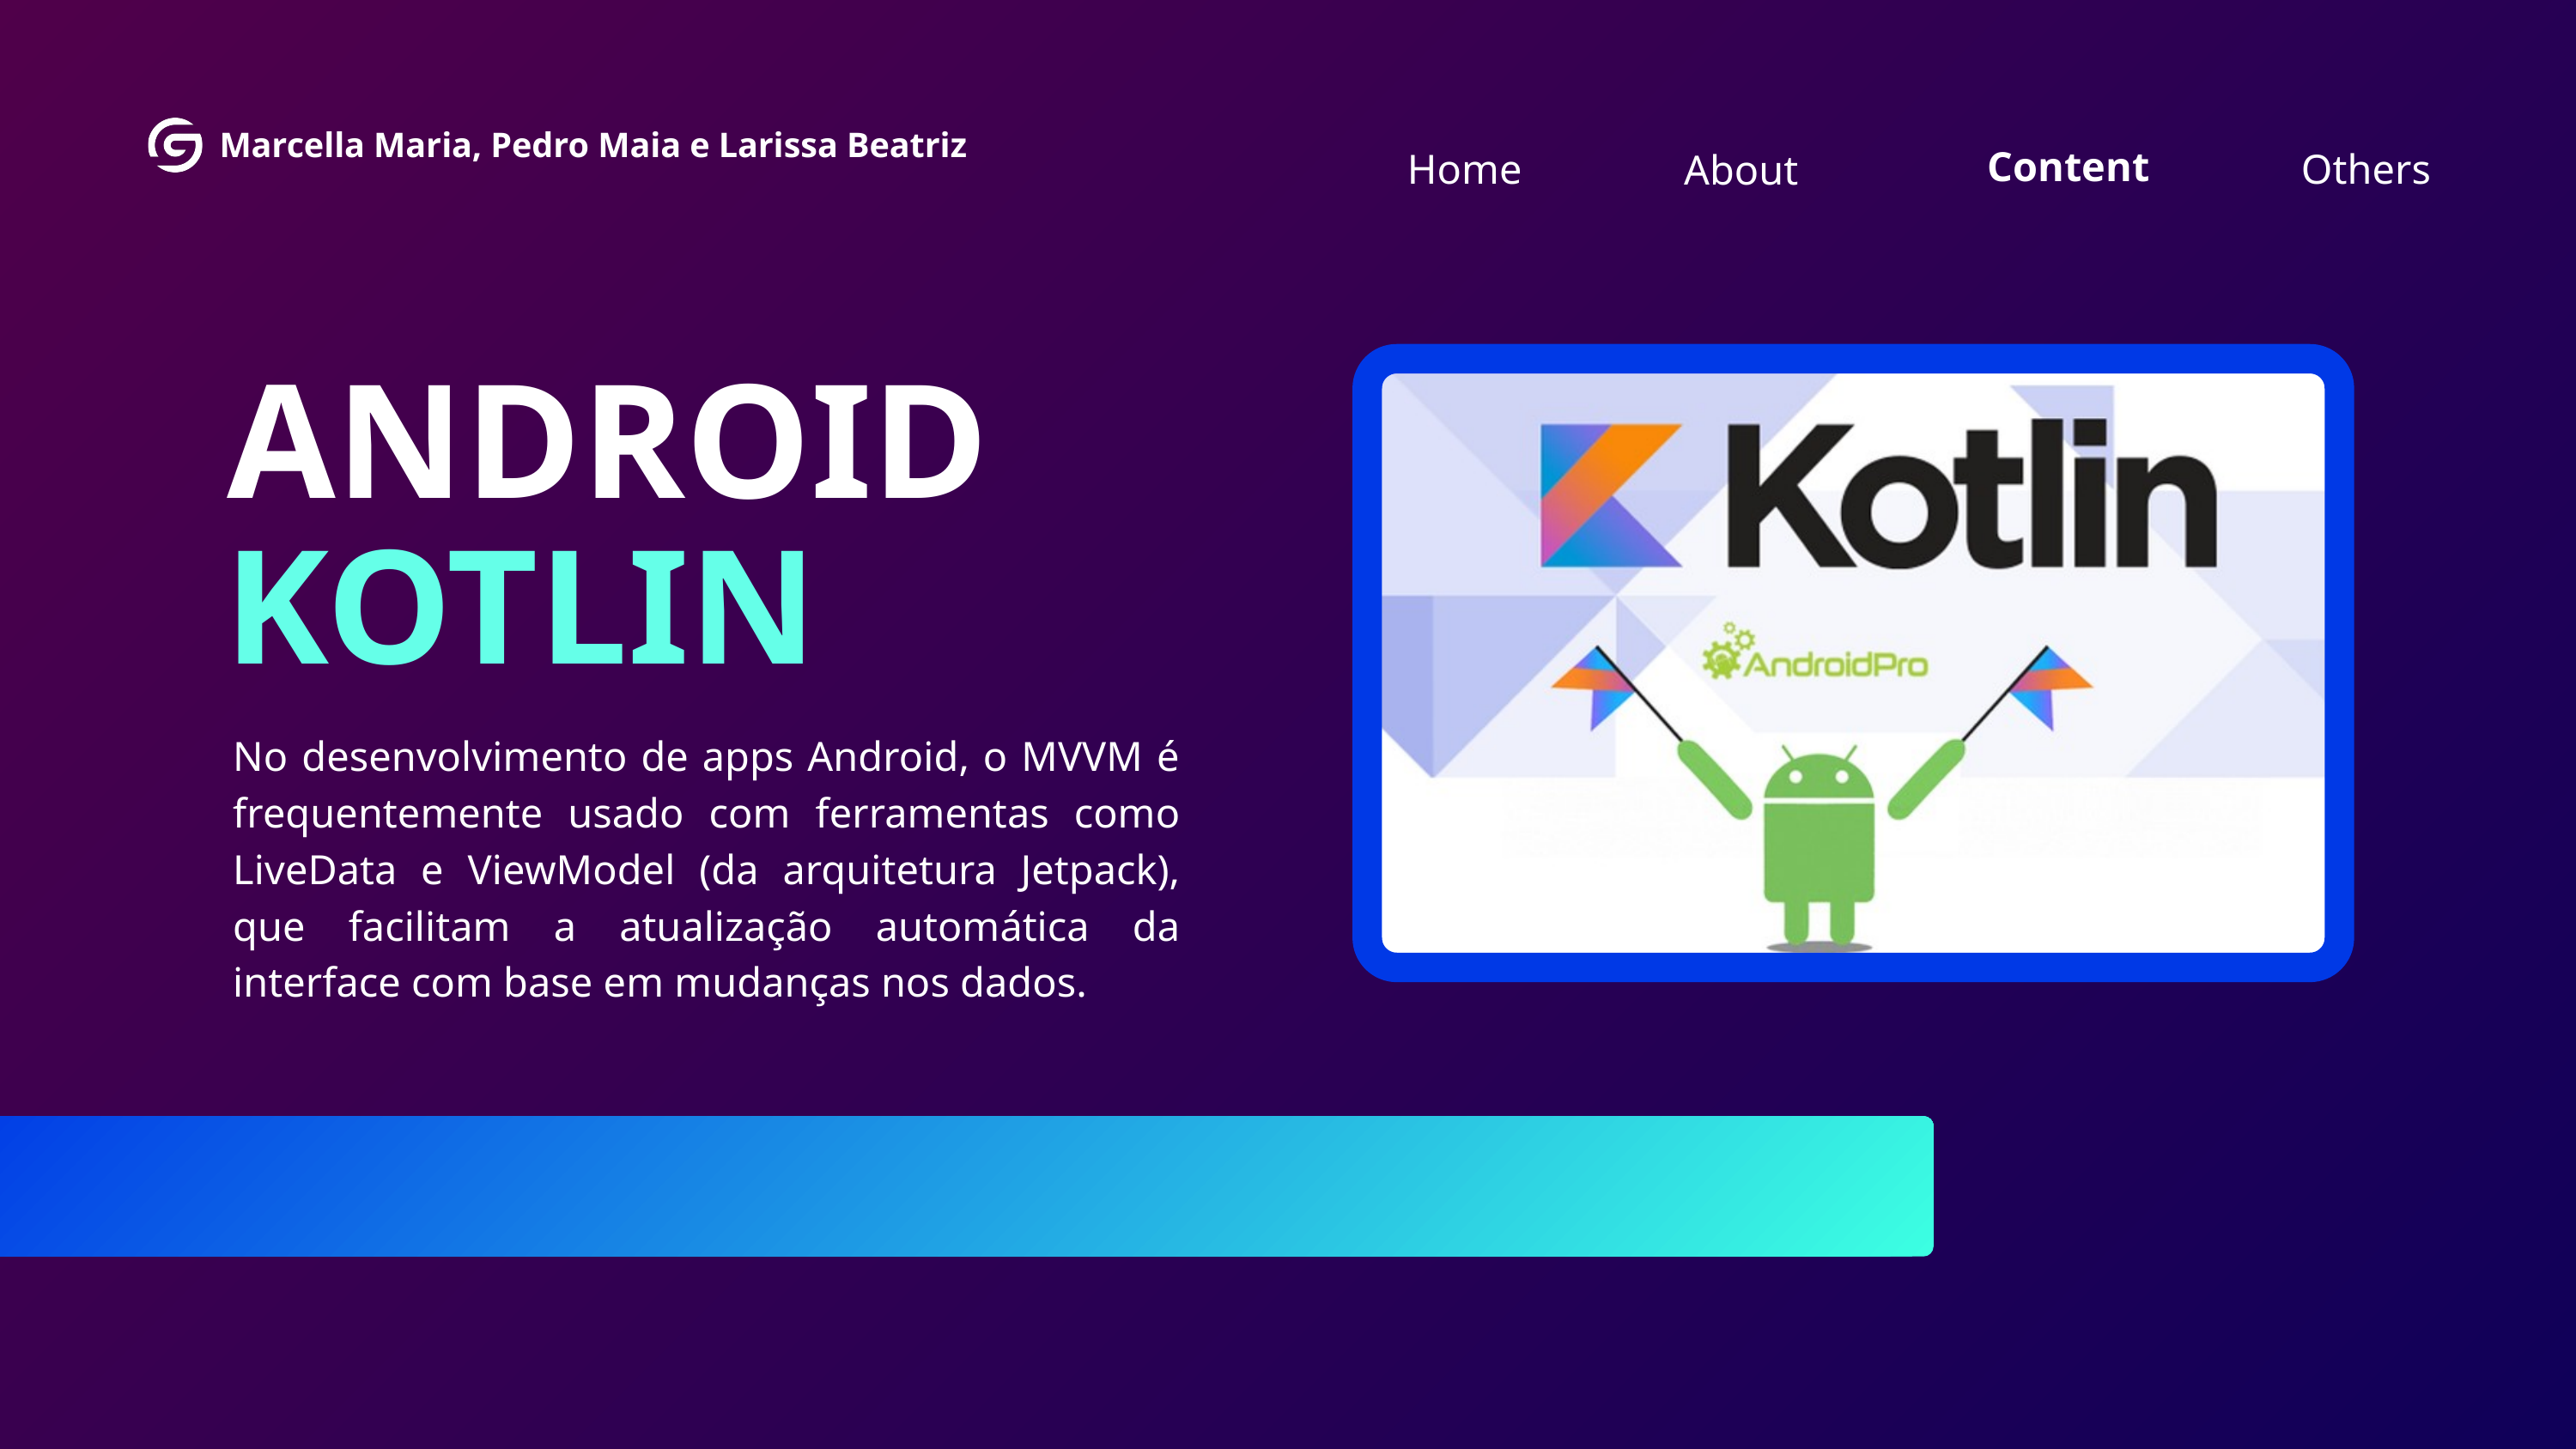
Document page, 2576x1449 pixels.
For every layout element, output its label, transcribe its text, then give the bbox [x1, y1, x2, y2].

text_box Others [2117, 136, 2432, 192]
text_box ANDROID [227, 340, 1128, 506]
text_box No desenvolvimento de apps Android, o MVVM é frequentemente usado com ferramentas como LiveData e ViewModel (da arquitetura Jetpack), que facilitam a atualização automática da interface com base em mudanças nos dados. [233, 723, 1181, 1006]
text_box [0, 1116, 1934, 1257]
text_box Marcella Maria, Pedro Maia e Larissa Beatriz [219, 116, 1159, 165]
text_box Content [1933, 132, 2204, 190]
text_box [148, 118, 203, 173]
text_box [1367, 358, 2340, 968]
text_box KOTLIN [224, 506, 1352, 696]
text_box About [1607, 136, 1876, 193]
text_box Home [1287, 136, 1522, 192]
